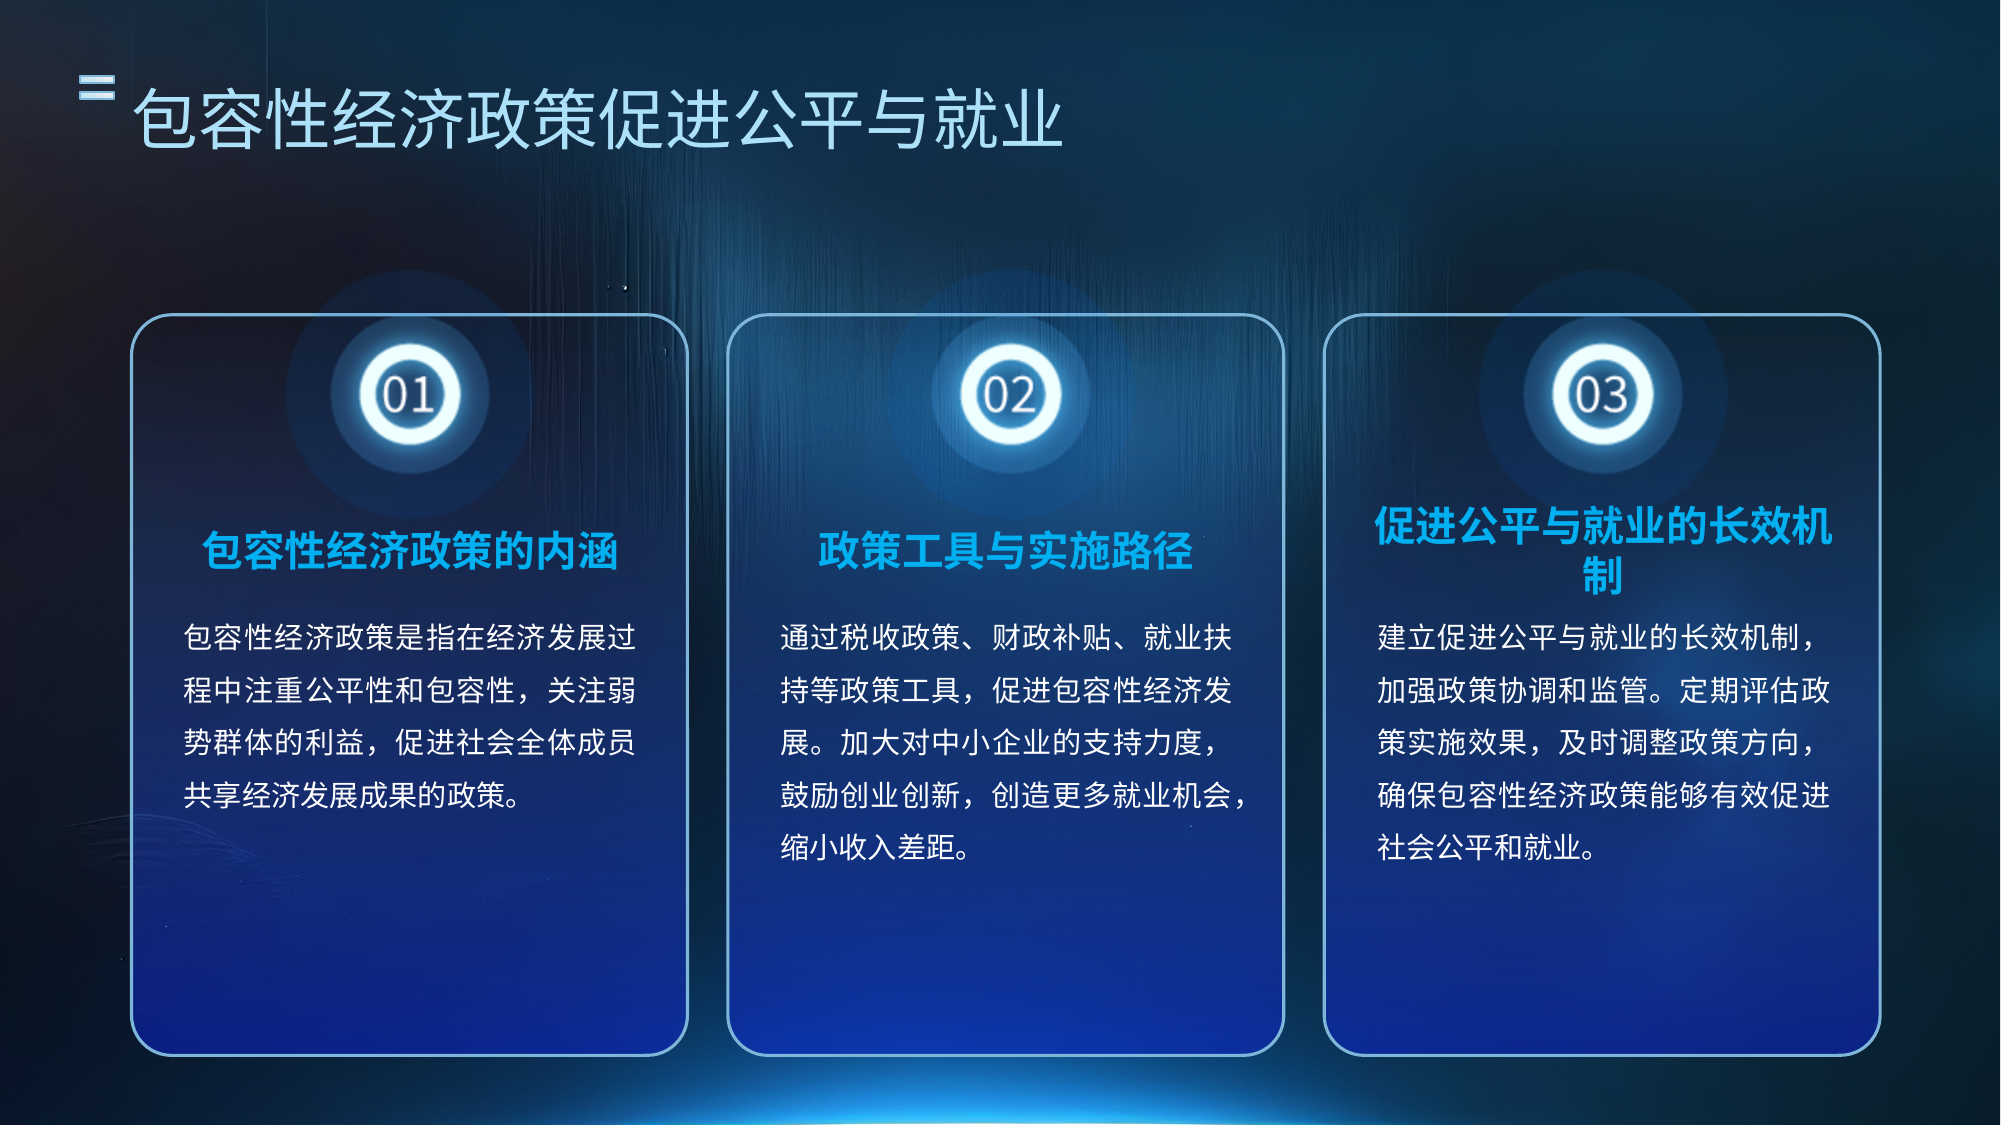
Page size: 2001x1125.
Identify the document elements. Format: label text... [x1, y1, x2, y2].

text_box [535, 314, 688, 1056]
text_box 包容性经济政策是指在经济发展过程中注重公平性和包容性，关注弱势群体的利益，促进社会全体成员共享经济发展成果的政策。 [183, 615, 637, 1092]
text_box 促进公平与就业的长效机制 [1373, 485, 1834, 615]
text_box 包容性经济政策的内涵 [180, 485, 641, 615]
text_box [1136, 314, 1284, 1056]
text_box 政策工具与实施路径 [776, 485, 1237, 615]
text_box 通过税收政策、财政补贴、就业扶持等政策工具，促进包容性经济发展。加大对中小企业的支持力度，鼓励创业创新，创造更多就业机会，缩小收入差距。 [780, 615, 1234, 1092]
picture [0, 0, 2001, 1125]
text_box [1728, 314, 1881, 1056]
text_box 建立促进公平与就业的长效机制，加强政策协调和监管。定期评估政策实施效果，及时调整政策方向，确保包容性经济政策能够有效促进社会公平和就业。 [1377, 615, 1831, 1092]
text_box 包容性经济政策促进公平与就业 [131, 58, 1904, 178]
text_box [1324, 314, 1478, 1056]
text_box [727, 314, 886, 1056]
text_box [79, 75, 115, 83]
text_box [131, 314, 285, 1056]
text_box [79, 91, 115, 99]
